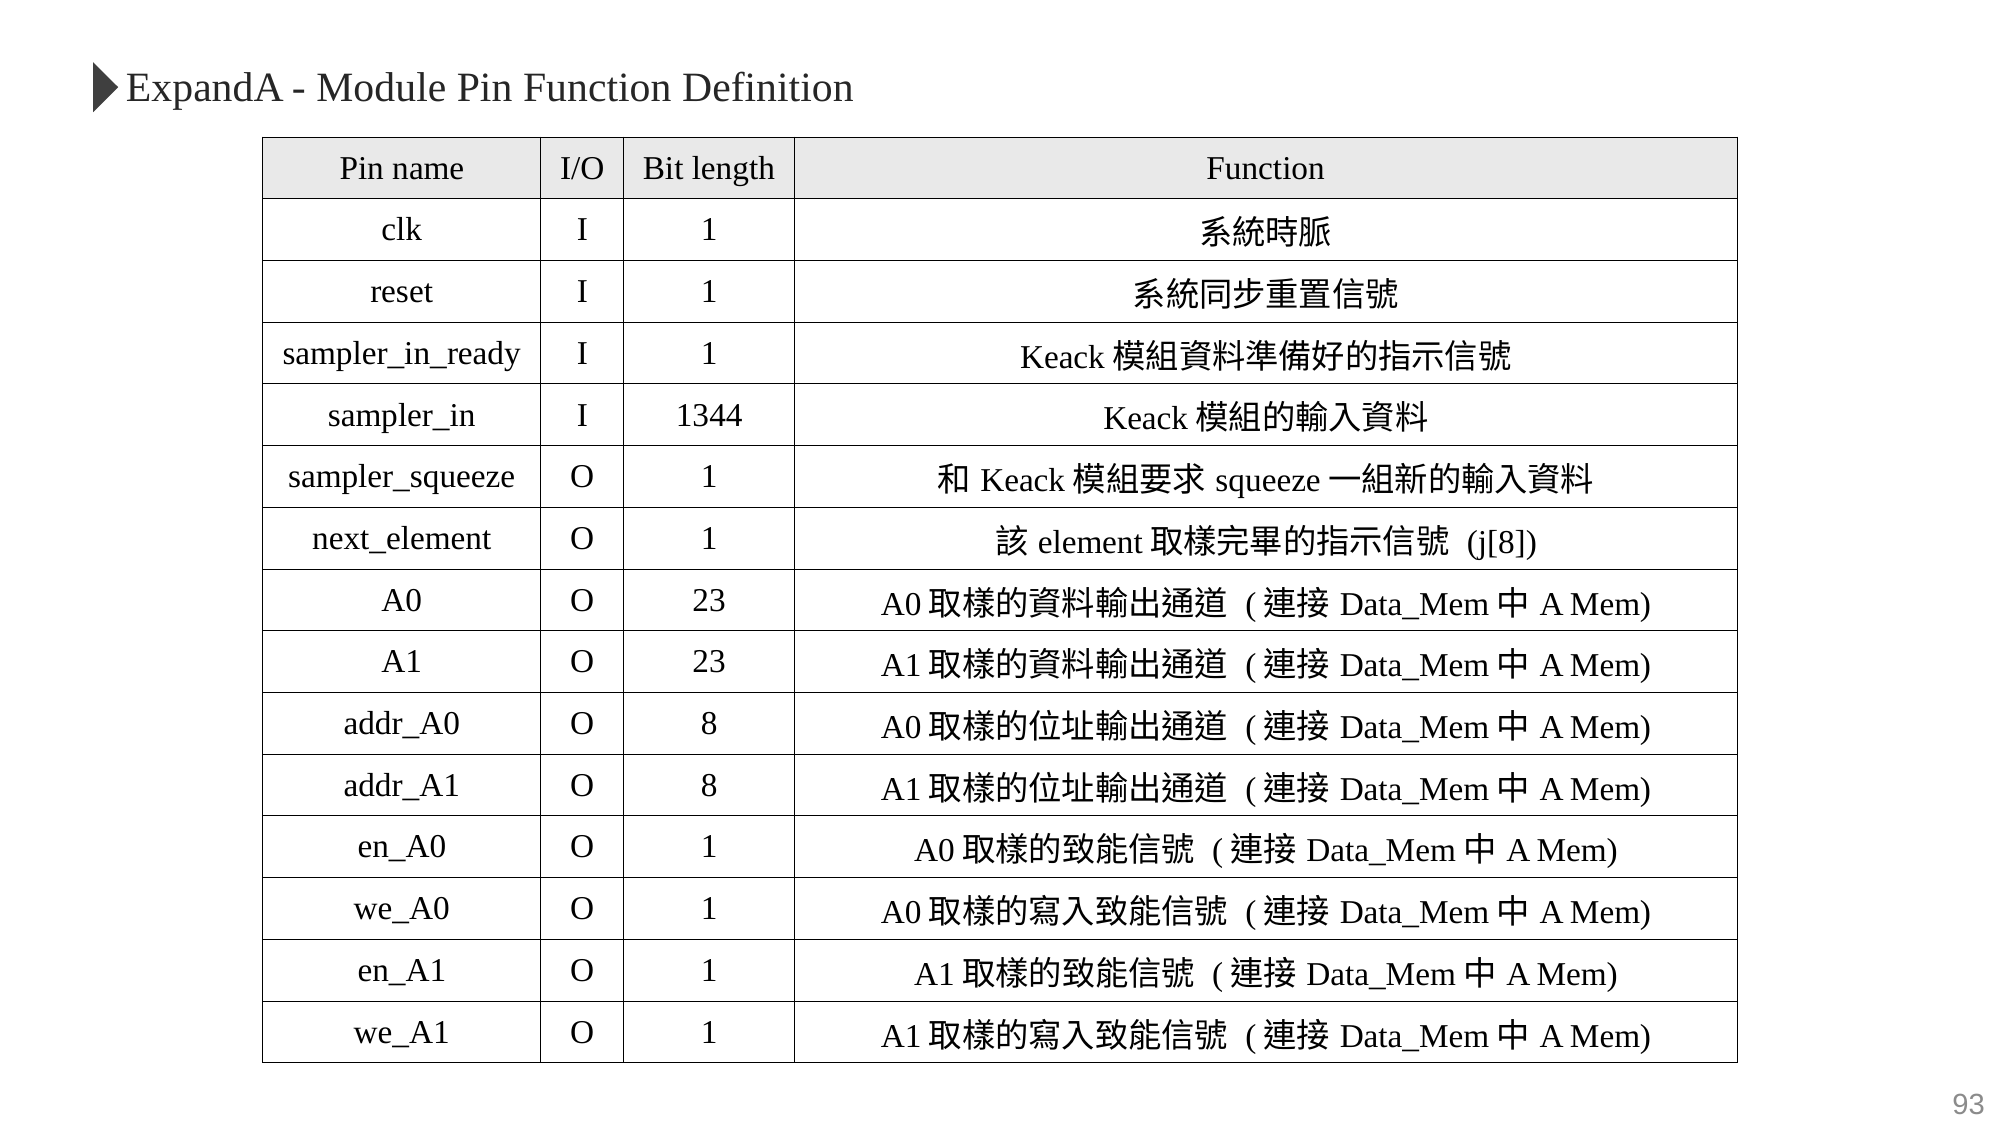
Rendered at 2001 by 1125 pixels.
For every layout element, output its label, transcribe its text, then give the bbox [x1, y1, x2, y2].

table_header Pin name [263, 138, 540, 198]
table_cell I [541, 262, 623, 324]
table_cell 23 [624, 578, 794, 640]
table_cell next_element [263, 515, 540, 577]
table_cell sampler_in_ready [263, 325, 540, 387]
table_cell 系統同步重置信號 [795, 262, 1737, 324]
table_cell O [541, 704, 623, 766]
table_cell 該element取樣完畢的指示信號 (j[8]) [795, 515, 1737, 577]
table_cell 1 [624, 199, 794, 261]
table_cell O [541, 515, 623, 577]
table_header Bit length [624, 138, 794, 198]
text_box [93, 52, 872, 118]
table_cell 1 [624, 1019, 794, 1081]
table_cell clk [263, 199, 540, 261]
table_cell A1 [263, 641, 540, 703]
table_cell O [541, 1019, 623, 1081]
table_cell A0取樣的致能信號 (連接Data_Mem中A Mem) [795, 830, 1737, 892]
table_cell I [541, 325, 623, 387]
table_cell I [541, 199, 623, 261]
table_cell A0取樣的位址輸出通道 (連接Data_Mem中A Mem) [795, 704, 1737, 766]
table_cell A0取樣的資料輸出通道 (連接Data_Mem中A Mem) [795, 578, 1737, 640]
table_cell sampler_squeeze [263, 452, 540, 514]
table_cell O [541, 452, 623, 514]
table_cell A1取樣的致能信號 (連接Data_Mem中A Mem) [795, 956, 1737, 1018]
table_cell reset [263, 262, 540, 324]
table_cell A0取樣的寫入致能信號 (連接Data_Mem中A Mem) [795, 893, 1737, 955]
table_cell 1 [624, 830, 794, 892]
table_header Function [795, 138, 1737, 198]
slide_number 93 [1550, 1072, 2000, 1125]
table_cell 1 [624, 325, 794, 387]
table_cell 1 [624, 956, 794, 1018]
table_cell 1 [624, 262, 794, 324]
table_cell A1取樣的位址輸出通道 (連接Data_Mem中A Mem) [795, 767, 1737, 829]
table_cell 系統時脈 [795, 199, 1737, 261]
table_cell Keack模組的輸入資料 [795, 388, 1737, 451]
table_cell we_A1 [263, 1019, 540, 1081]
table_cell A1取樣的寫入致能信號 (連接Data_Mem中A Mem) [795, 1019, 1737, 1081]
table_cell I [541, 388, 623, 451]
table_cell A1取樣的資料輸出通道 (連接Data_Mem中A Mem) [795, 641, 1737, 703]
table_cell en_A0 [263, 830, 540, 892]
table_cell O [541, 893, 623, 955]
table_cell 23 [624, 641, 794, 703]
table_cell we_A0 [263, 893, 540, 955]
table_cell 8 [624, 704, 794, 766]
table_cell 1 [624, 515, 794, 577]
table_cell 1344 [624, 388, 794, 451]
table_cell O [541, 641, 623, 703]
table_cell en_A1 [263, 956, 540, 1018]
table_cell addr_A0 [263, 704, 540, 766]
table_cell O [541, 830, 623, 892]
table_cell 1 [624, 452, 794, 514]
table_cell 和Keack模組要求squeeze一組新的輸入資料 [795, 452, 1737, 514]
table_cell 1 [624, 893, 794, 955]
table_cell O [541, 578, 623, 640]
table_cell addr_A1 [263, 767, 540, 829]
table_cell O [541, 956, 623, 1018]
table_cell Keack模組資料準備好的指示信號 [795, 325, 1737, 387]
table_cell 8 [624, 767, 794, 829]
table_cell sampler_in [263, 388, 540, 451]
table_cell O [541, 767, 623, 829]
table_header I/O [541, 138, 623, 198]
table_cell A0 [263, 578, 540, 640]
